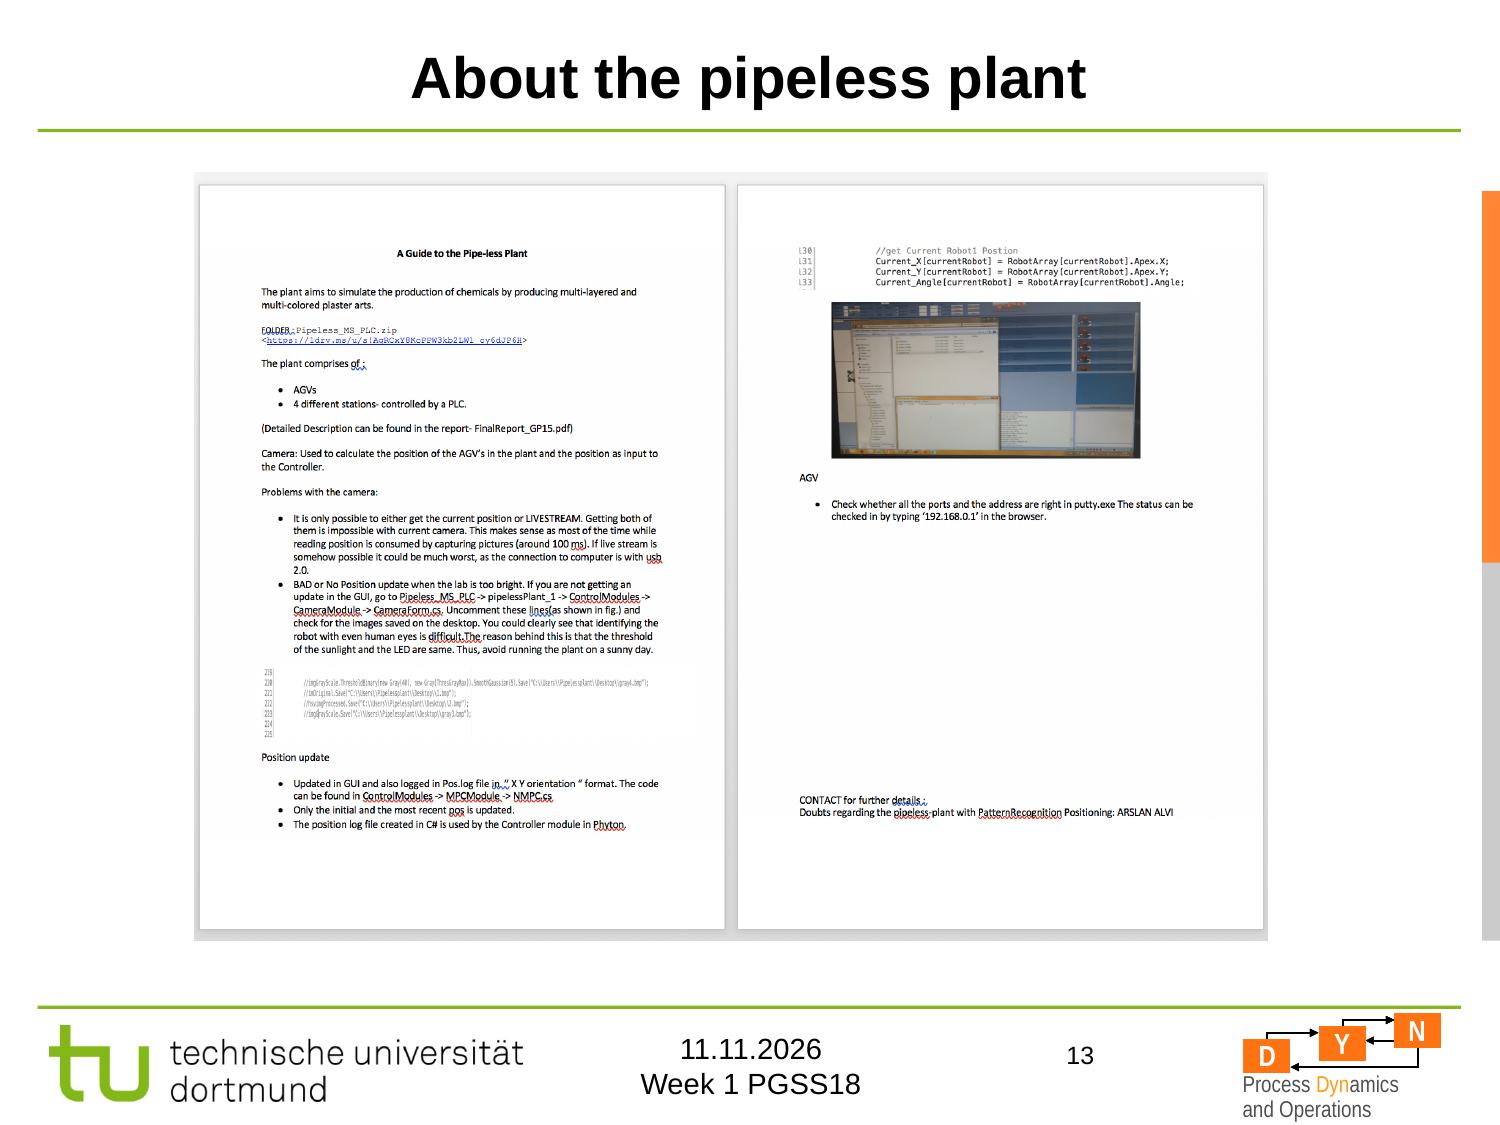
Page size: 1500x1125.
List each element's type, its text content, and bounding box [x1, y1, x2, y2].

picture [49, 1025, 523, 1102]
slide_number 13 [906, 1031, 1095, 1107]
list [194, 172, 1268, 942]
title About the pipeless plant [81, 10, 1417, 141]
